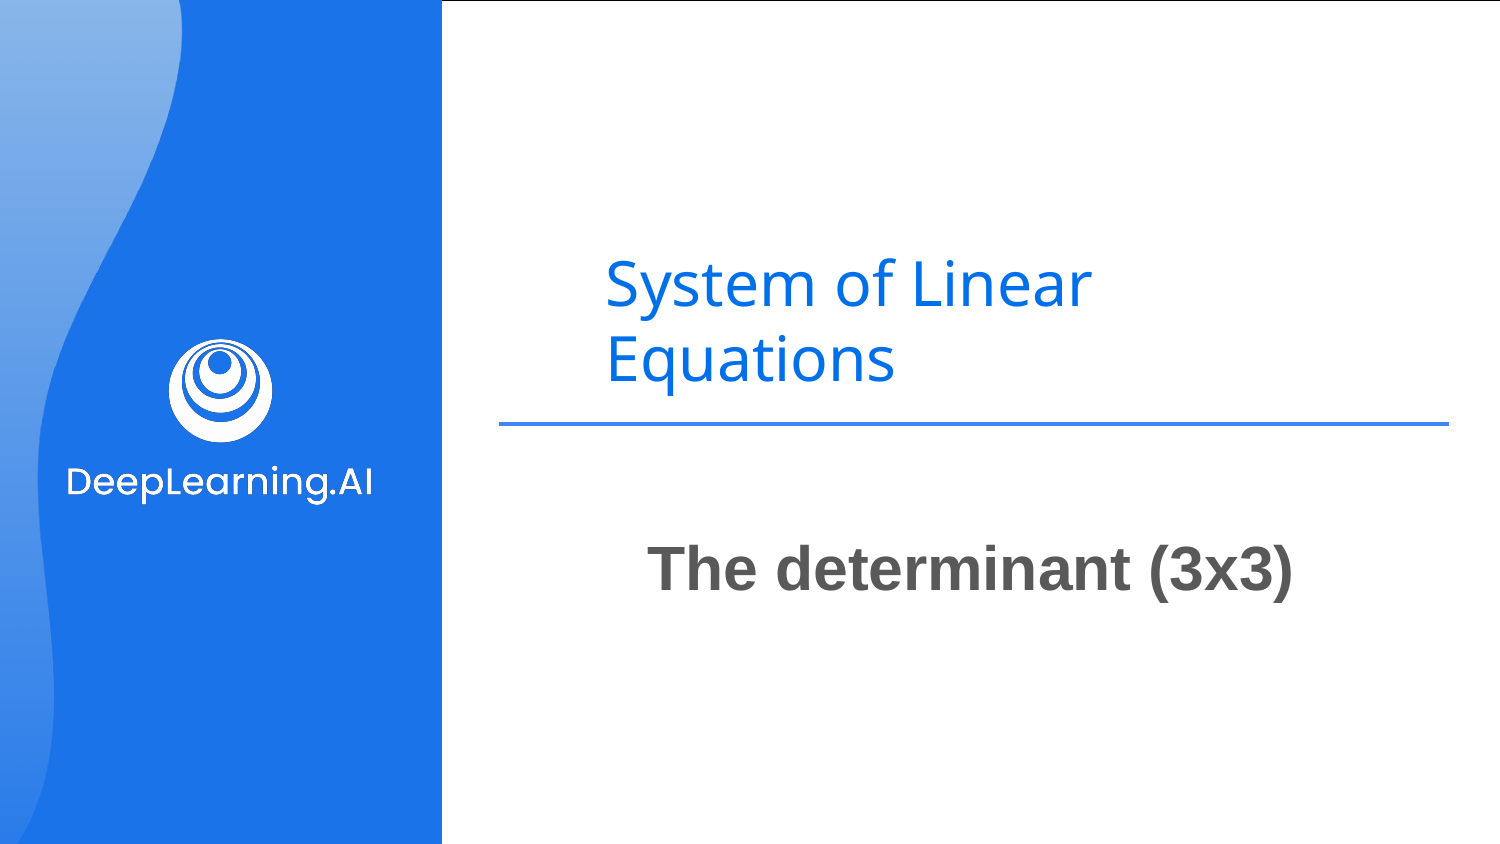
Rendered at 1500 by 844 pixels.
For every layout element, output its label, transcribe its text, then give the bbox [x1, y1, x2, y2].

title System of Linear Equations [447, 242, 1373, 395]
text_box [0, 0, 442, 844]
text_box The determinant (3x3) [645, 525, 1299, 603]
